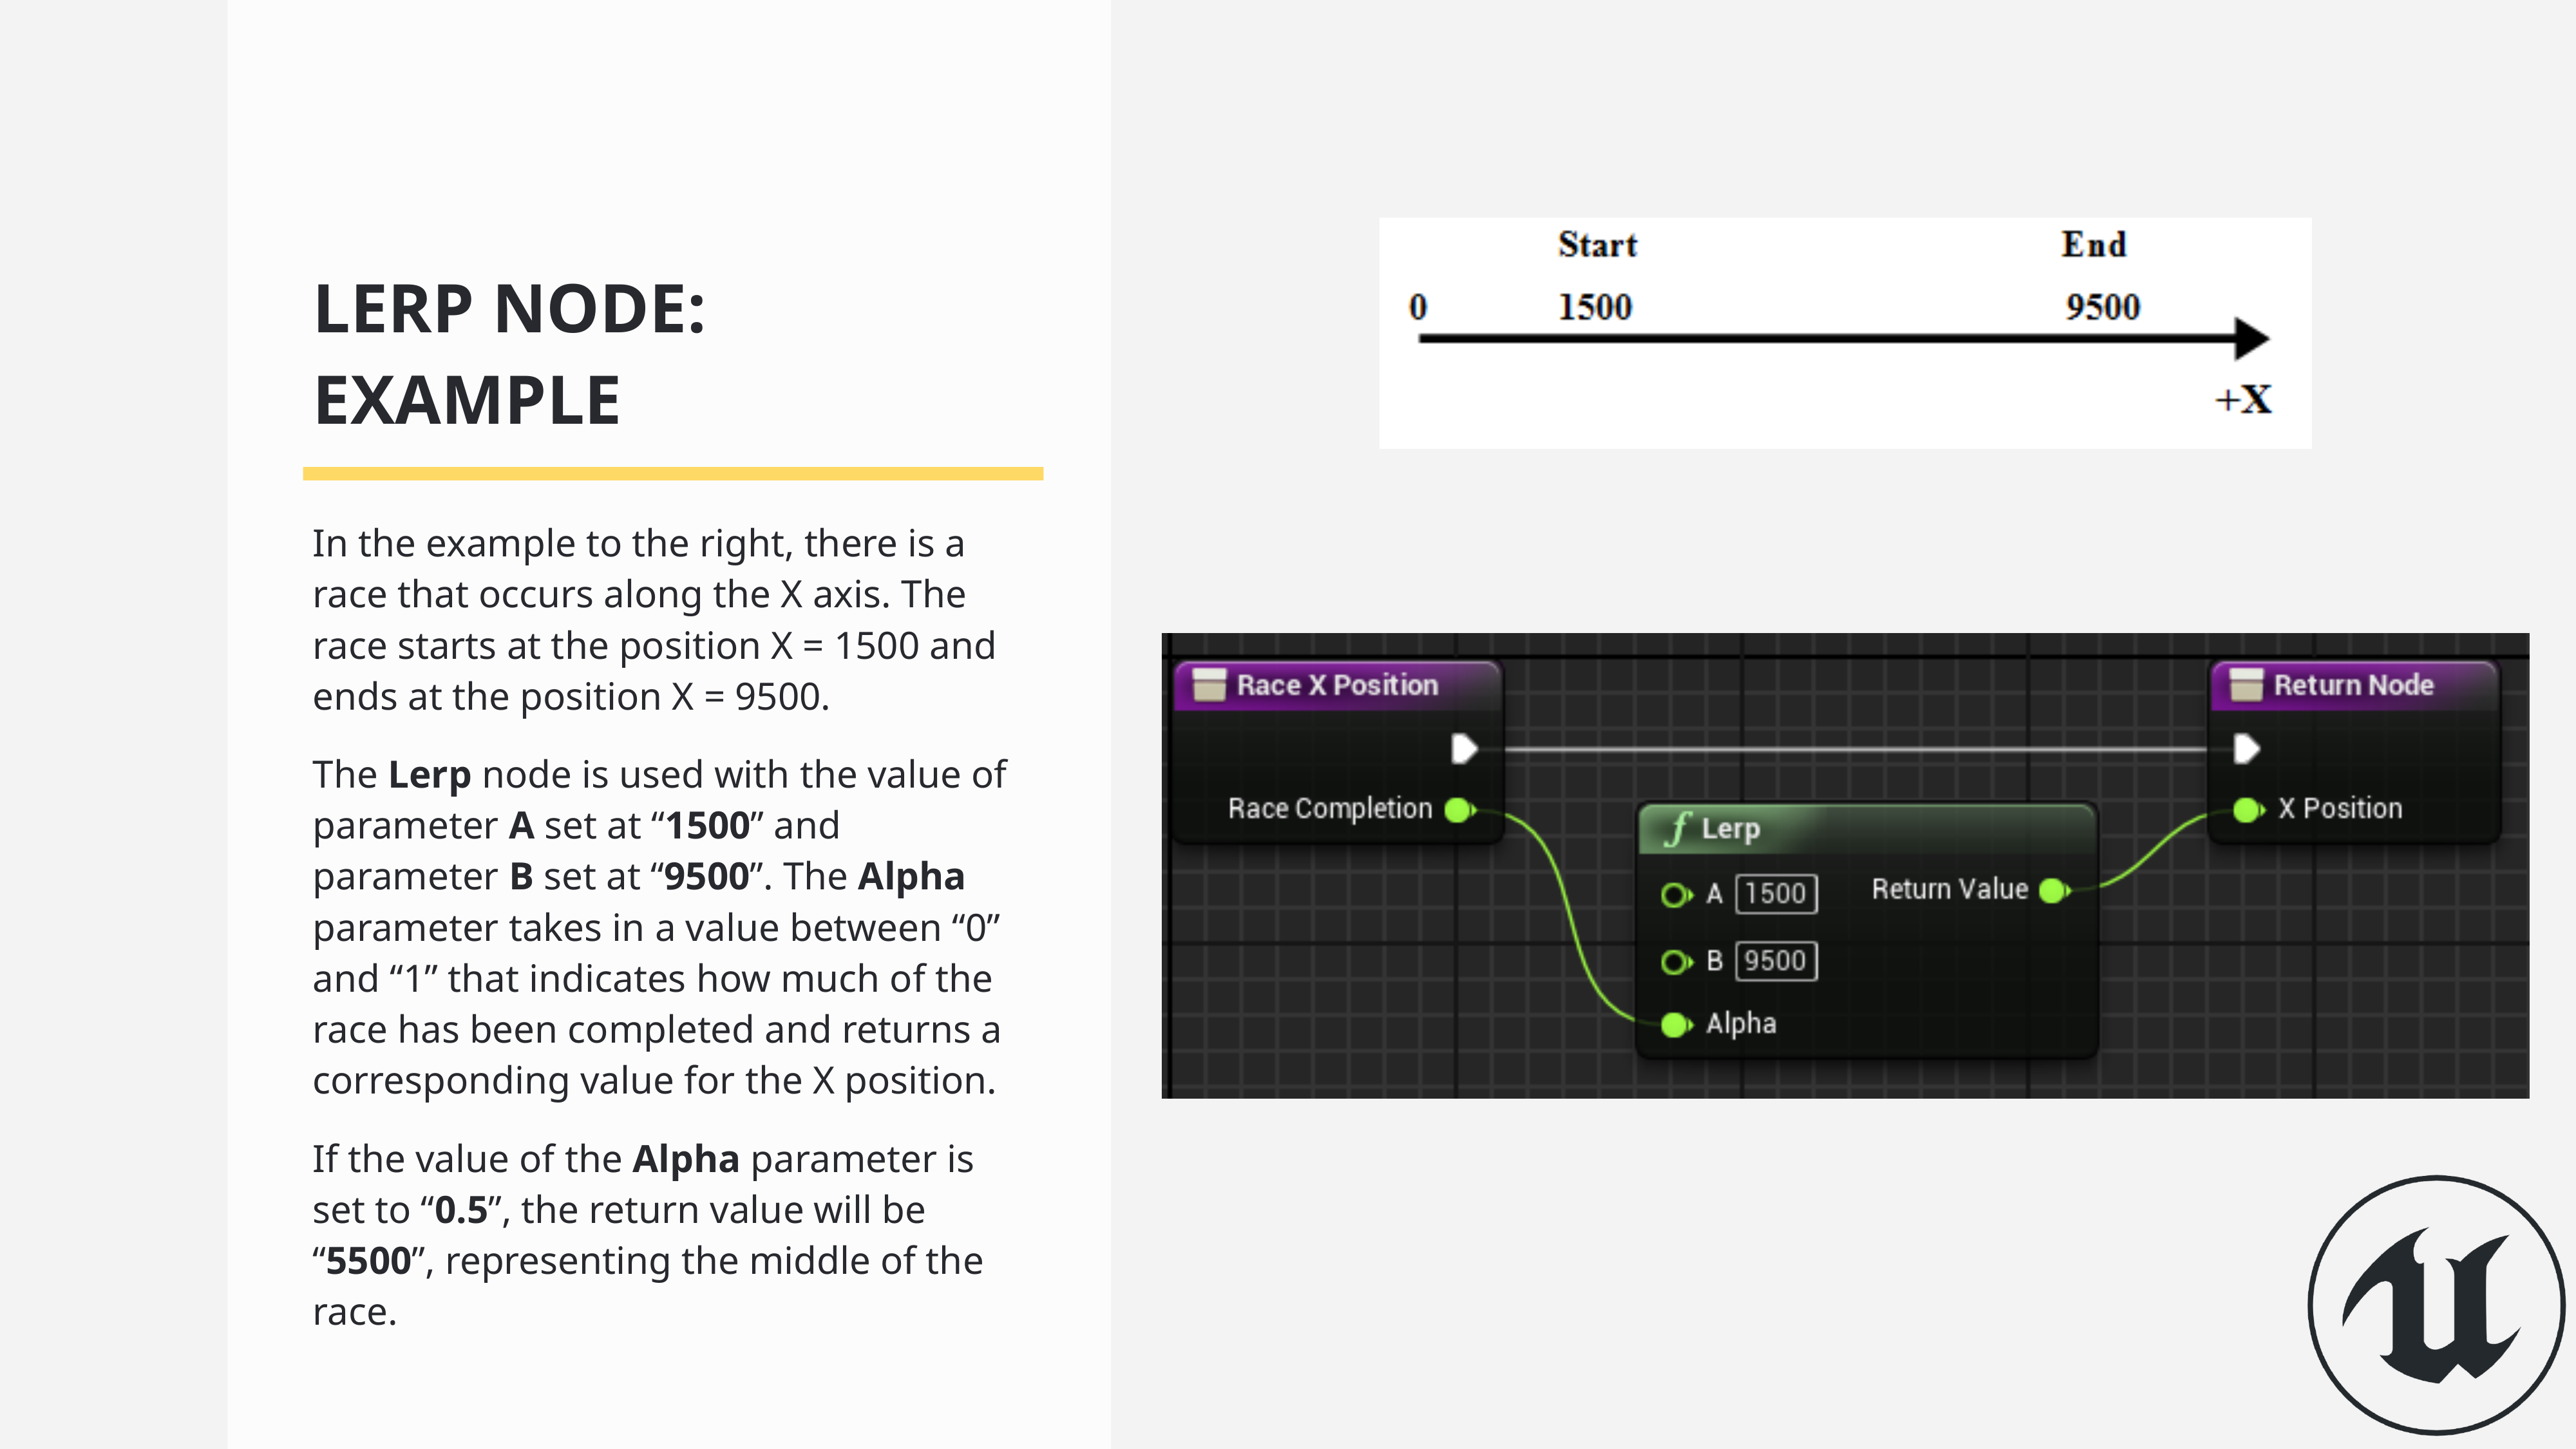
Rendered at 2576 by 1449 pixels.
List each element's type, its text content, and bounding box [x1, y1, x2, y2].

list In the example to the right, there is a race that occurs along the X axis. The race starts at the position X = 1500 and ends at the position X = 9500. The Lerp node is used with the value of parameter A set at “1500” and parameter B set at “9500”. The Alpha parameter takes in a value between “0” and “1” that indicates how much of the race has been completed and returns a corresponding value for the X position. If the value of the Alpha parameter is set to “0.5”, the return value will be “5500”, representing the middle of the race. [303, 512, 1044, 1449]
picture [1379, 218, 2313, 450]
list LERP NODE: EXAMPLE [303, 230, 1044, 449]
picture [1161, 633, 2530, 1099]
picture [2298, 1165, 2576, 1449]
